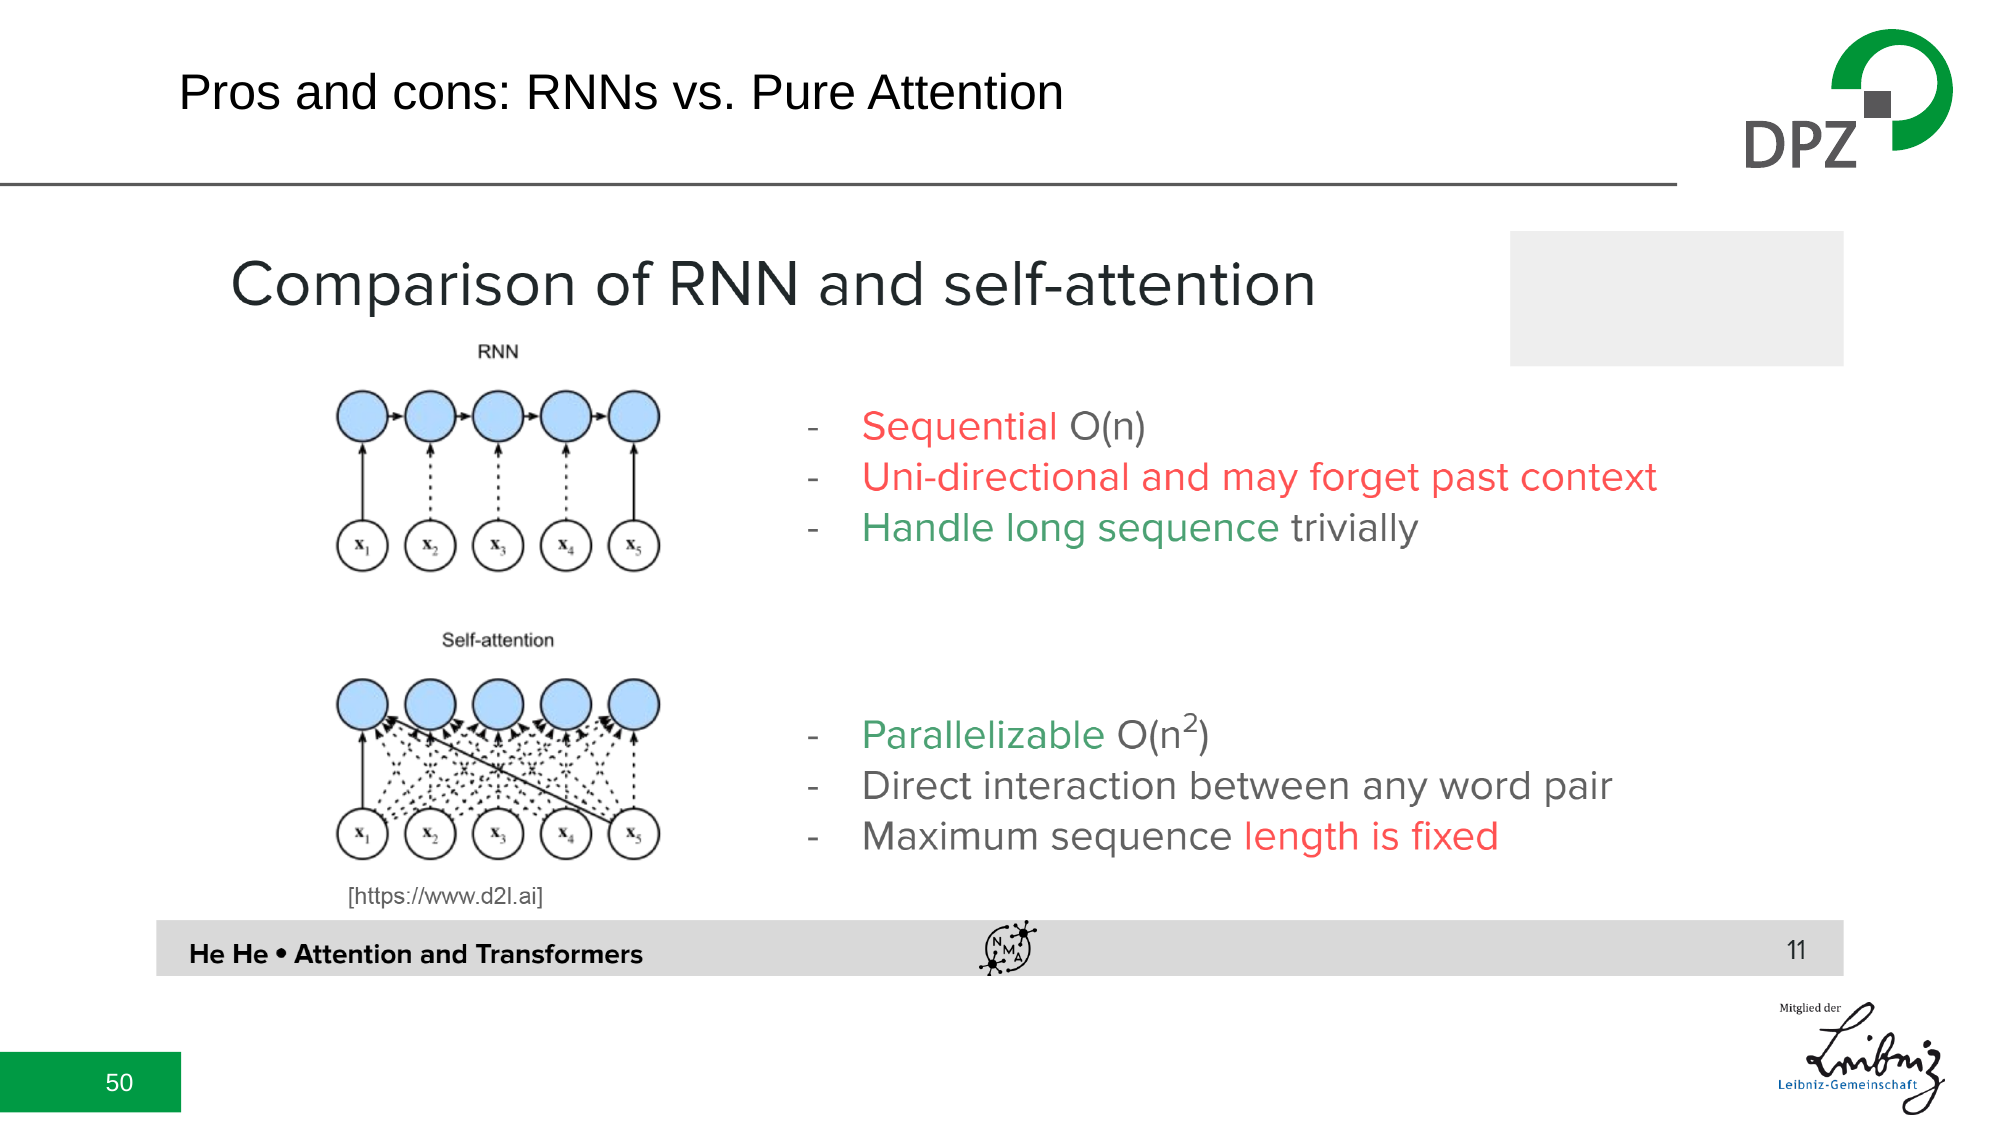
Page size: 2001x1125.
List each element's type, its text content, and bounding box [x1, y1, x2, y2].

title Pros and cons: RNNs vs. Pure Attention [163, 42, 1579, 137]
picture [155, 231, 1844, 977]
picture [1779, 1002, 1945, 1115]
slide_number 50 [0, 1058, 149, 1123]
